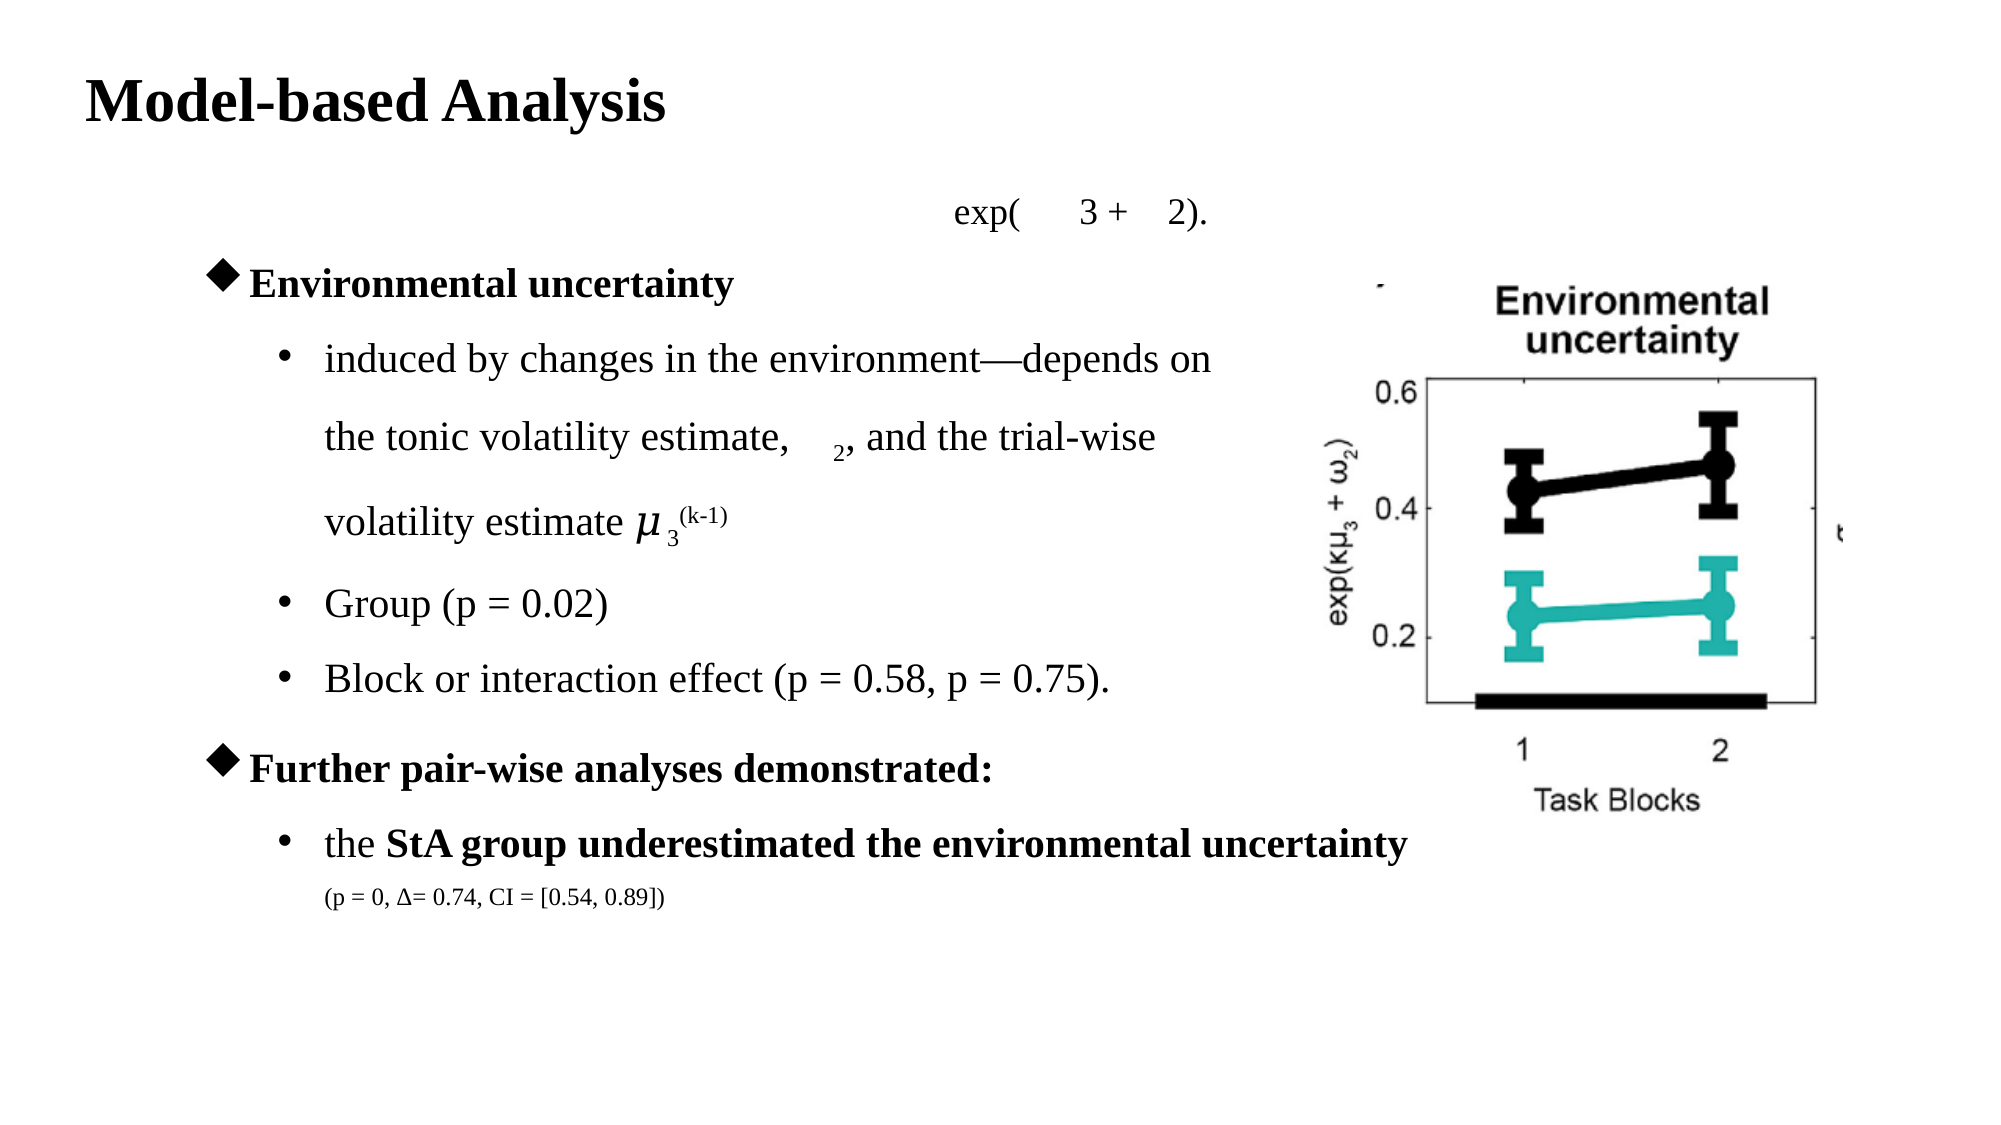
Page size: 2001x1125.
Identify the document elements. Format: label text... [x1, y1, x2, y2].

text_box exp(𝜅𝜇3 + 𝜔2). [939, 179, 1223, 240]
text_box Model-based Analysis [70, 51, 1461, 141]
text_box Environmental uncertainty induced by changes in the environment—depends on the tonic volatility estimate, 𝜔2, and the trial-wise volatility estimate 𝜇3(k-1) Group (p = 0.02) Block or interaction effect (p = 0.58, p = 0.75). [187, 223, 1255, 708]
text_box Further pair-wise analyses demonstrated: the StA group underestimated the environmental uncertainty (p = 0, Δ= 0.74, CI = [0.54, 0.89]) [187, 708, 1449, 918]
picture [1317, 284, 1843, 821]
